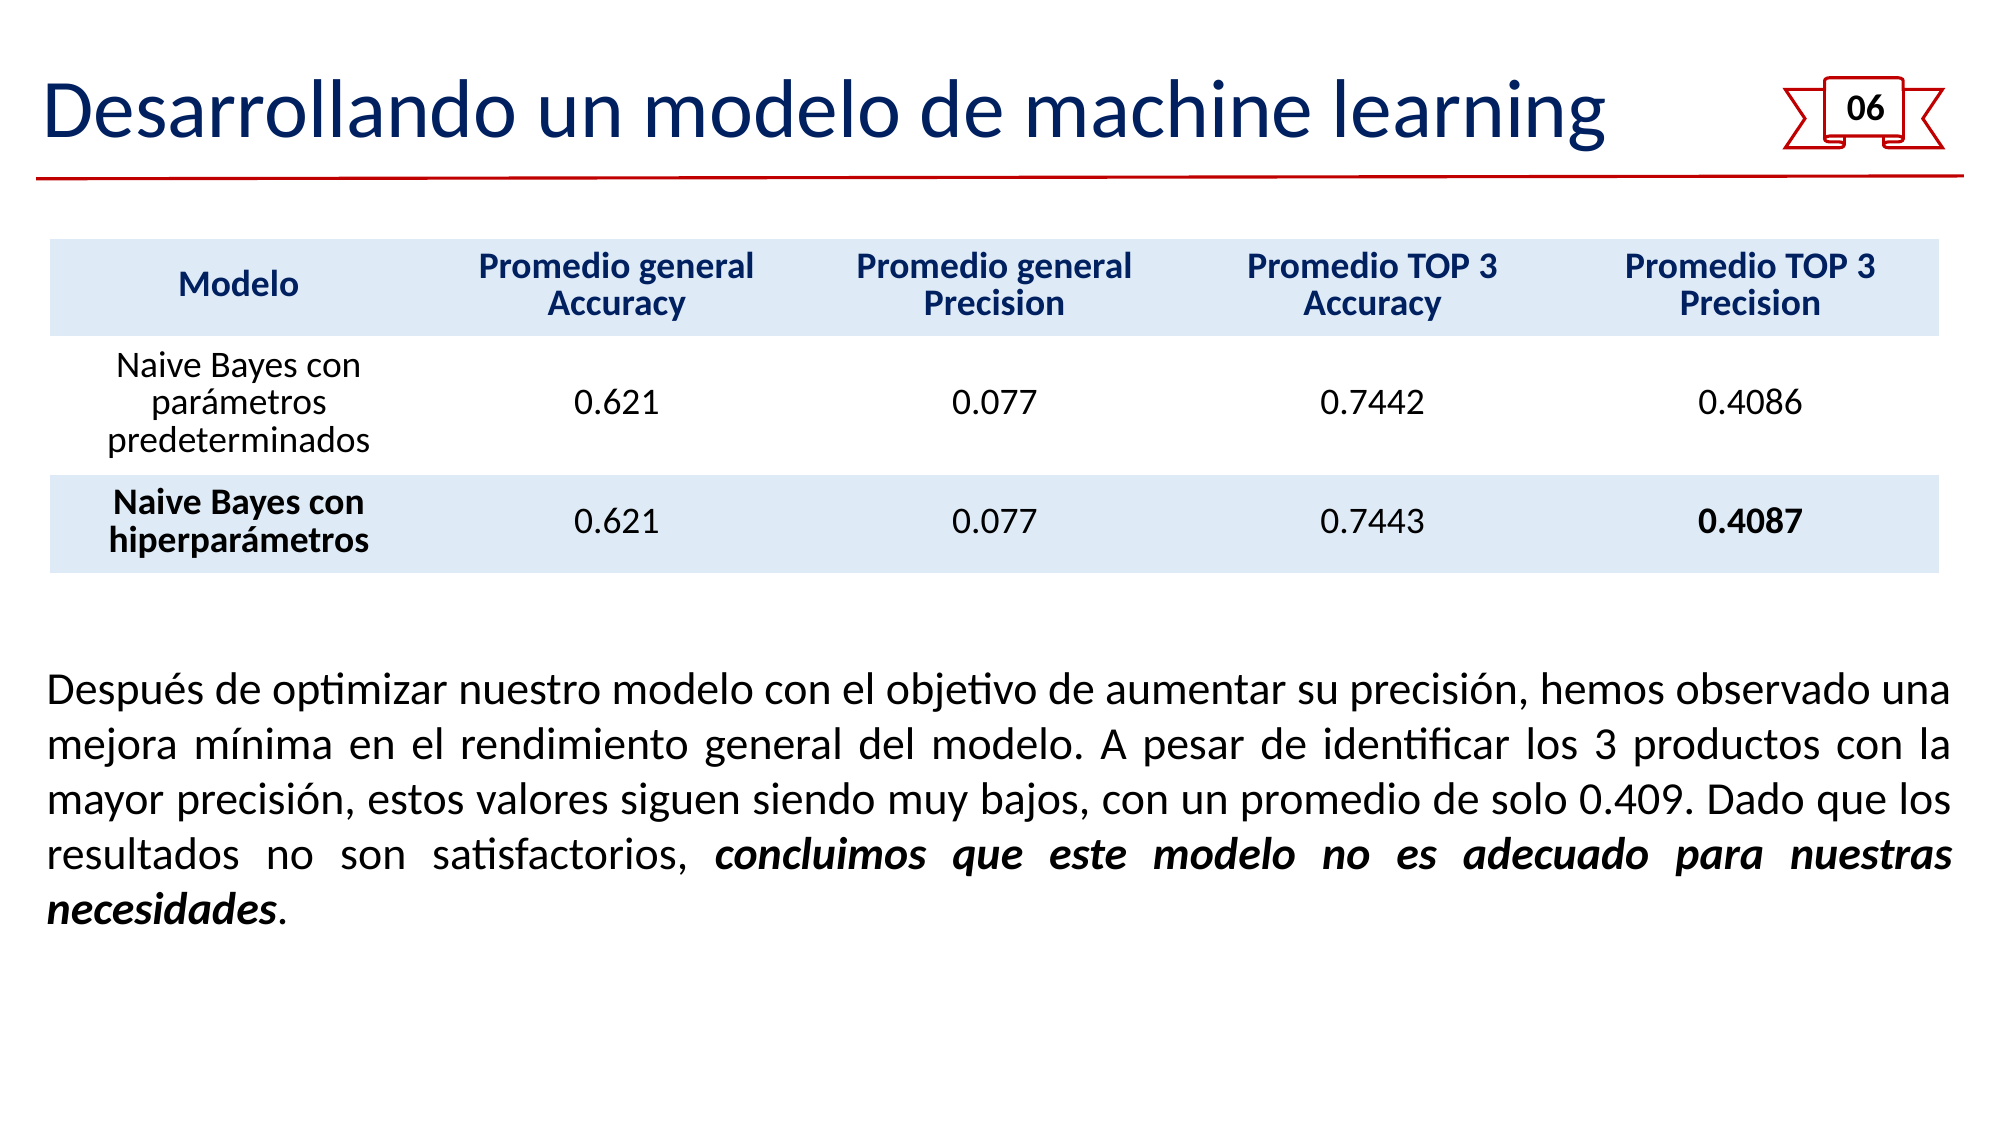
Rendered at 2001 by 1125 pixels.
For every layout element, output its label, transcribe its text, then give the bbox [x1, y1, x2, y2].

table_header Promedio general Precision [806, 239, 1184, 336]
table_cell 0.7443 [1184, 475, 1562, 573]
table_header Promedio TOP 3 Accuracy [1184, 239, 1562, 336]
table_cell 0.077 [806, 475, 1184, 573]
table_cell 0.077 [806, 336, 1184, 475]
text_box Después de optimizar nuestro modelo con el objetivo de aumentar su precisión, hemos observado una mejora mínima en el rendimiento general del modelo. A pesar de identificar los 3 productos con la mayor precisión, estos valores siguen siendo muy bajos, con un promedio de solo 0.409. Dado que los resultados no son satisfactorios, concluimos que este modelo no es adecuado para nuestras necesidades. [31, 651, 1969, 941]
table_header Promedio general Accuracy [428, 239, 806, 336]
table_cell 0.4086 [1562, 336, 1939, 475]
text_box [1783, 76, 1945, 149]
table_header Modelo [50, 239, 428, 336]
table_cell Naive Bayes con hiperparámetros [50, 475, 428, 573]
table_cell 0.7442 [1184, 336, 1562, 475]
table_cell 0.621 [428, 475, 806, 573]
text_box 06 [1832, 75, 1904, 135]
table_header Promedio TOP 3 Precision [1562, 239, 1939, 336]
title Desarrollando un modelo de machine learning [27, 1, 1753, 220]
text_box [35, 175, 1964, 179]
table_cell 0.4087 [1562, 475, 1939, 573]
table_cell 0.621 [428, 336, 806, 475]
table_cell Naive Bayes con parámetros predeterminados [50, 336, 428, 475]
